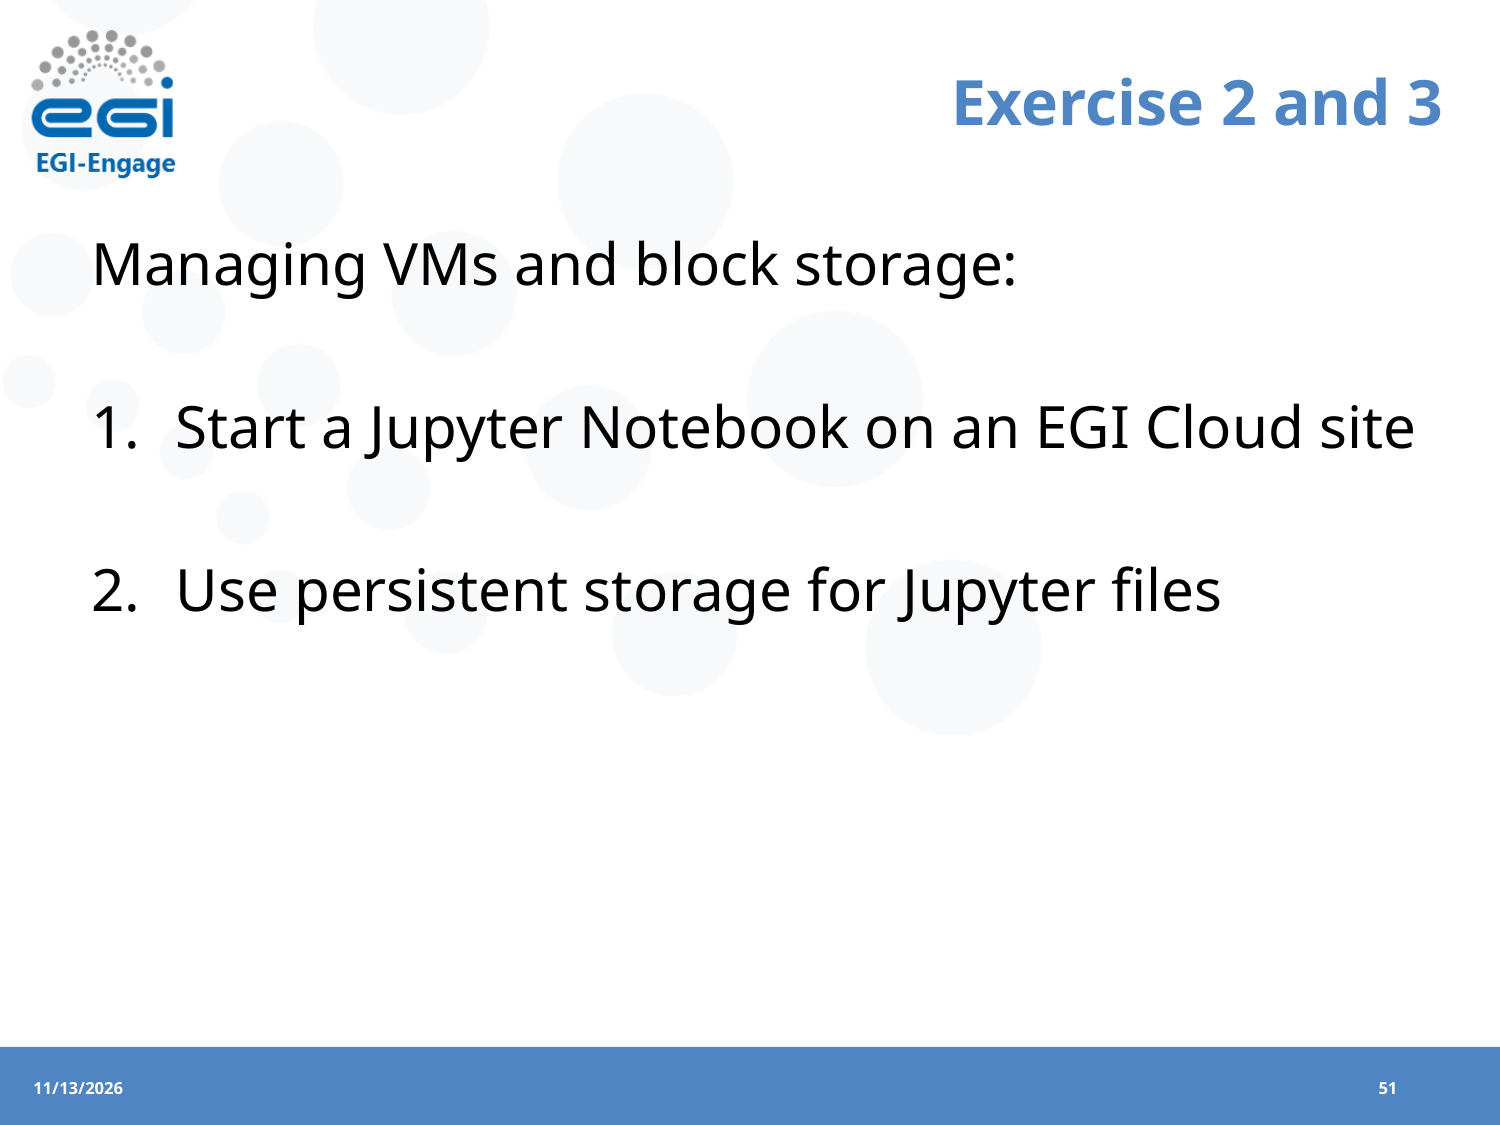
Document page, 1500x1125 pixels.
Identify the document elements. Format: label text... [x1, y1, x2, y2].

picture [3, 0, 1076, 772]
title Exercise 2 and 3 [253, 30, 1459, 171]
list Managing VMs and block storage: Start a Jupyter Notebook on an EGI Cloud site Use persistent storage for Jupyter files [76, 220, 1459, 1005]
